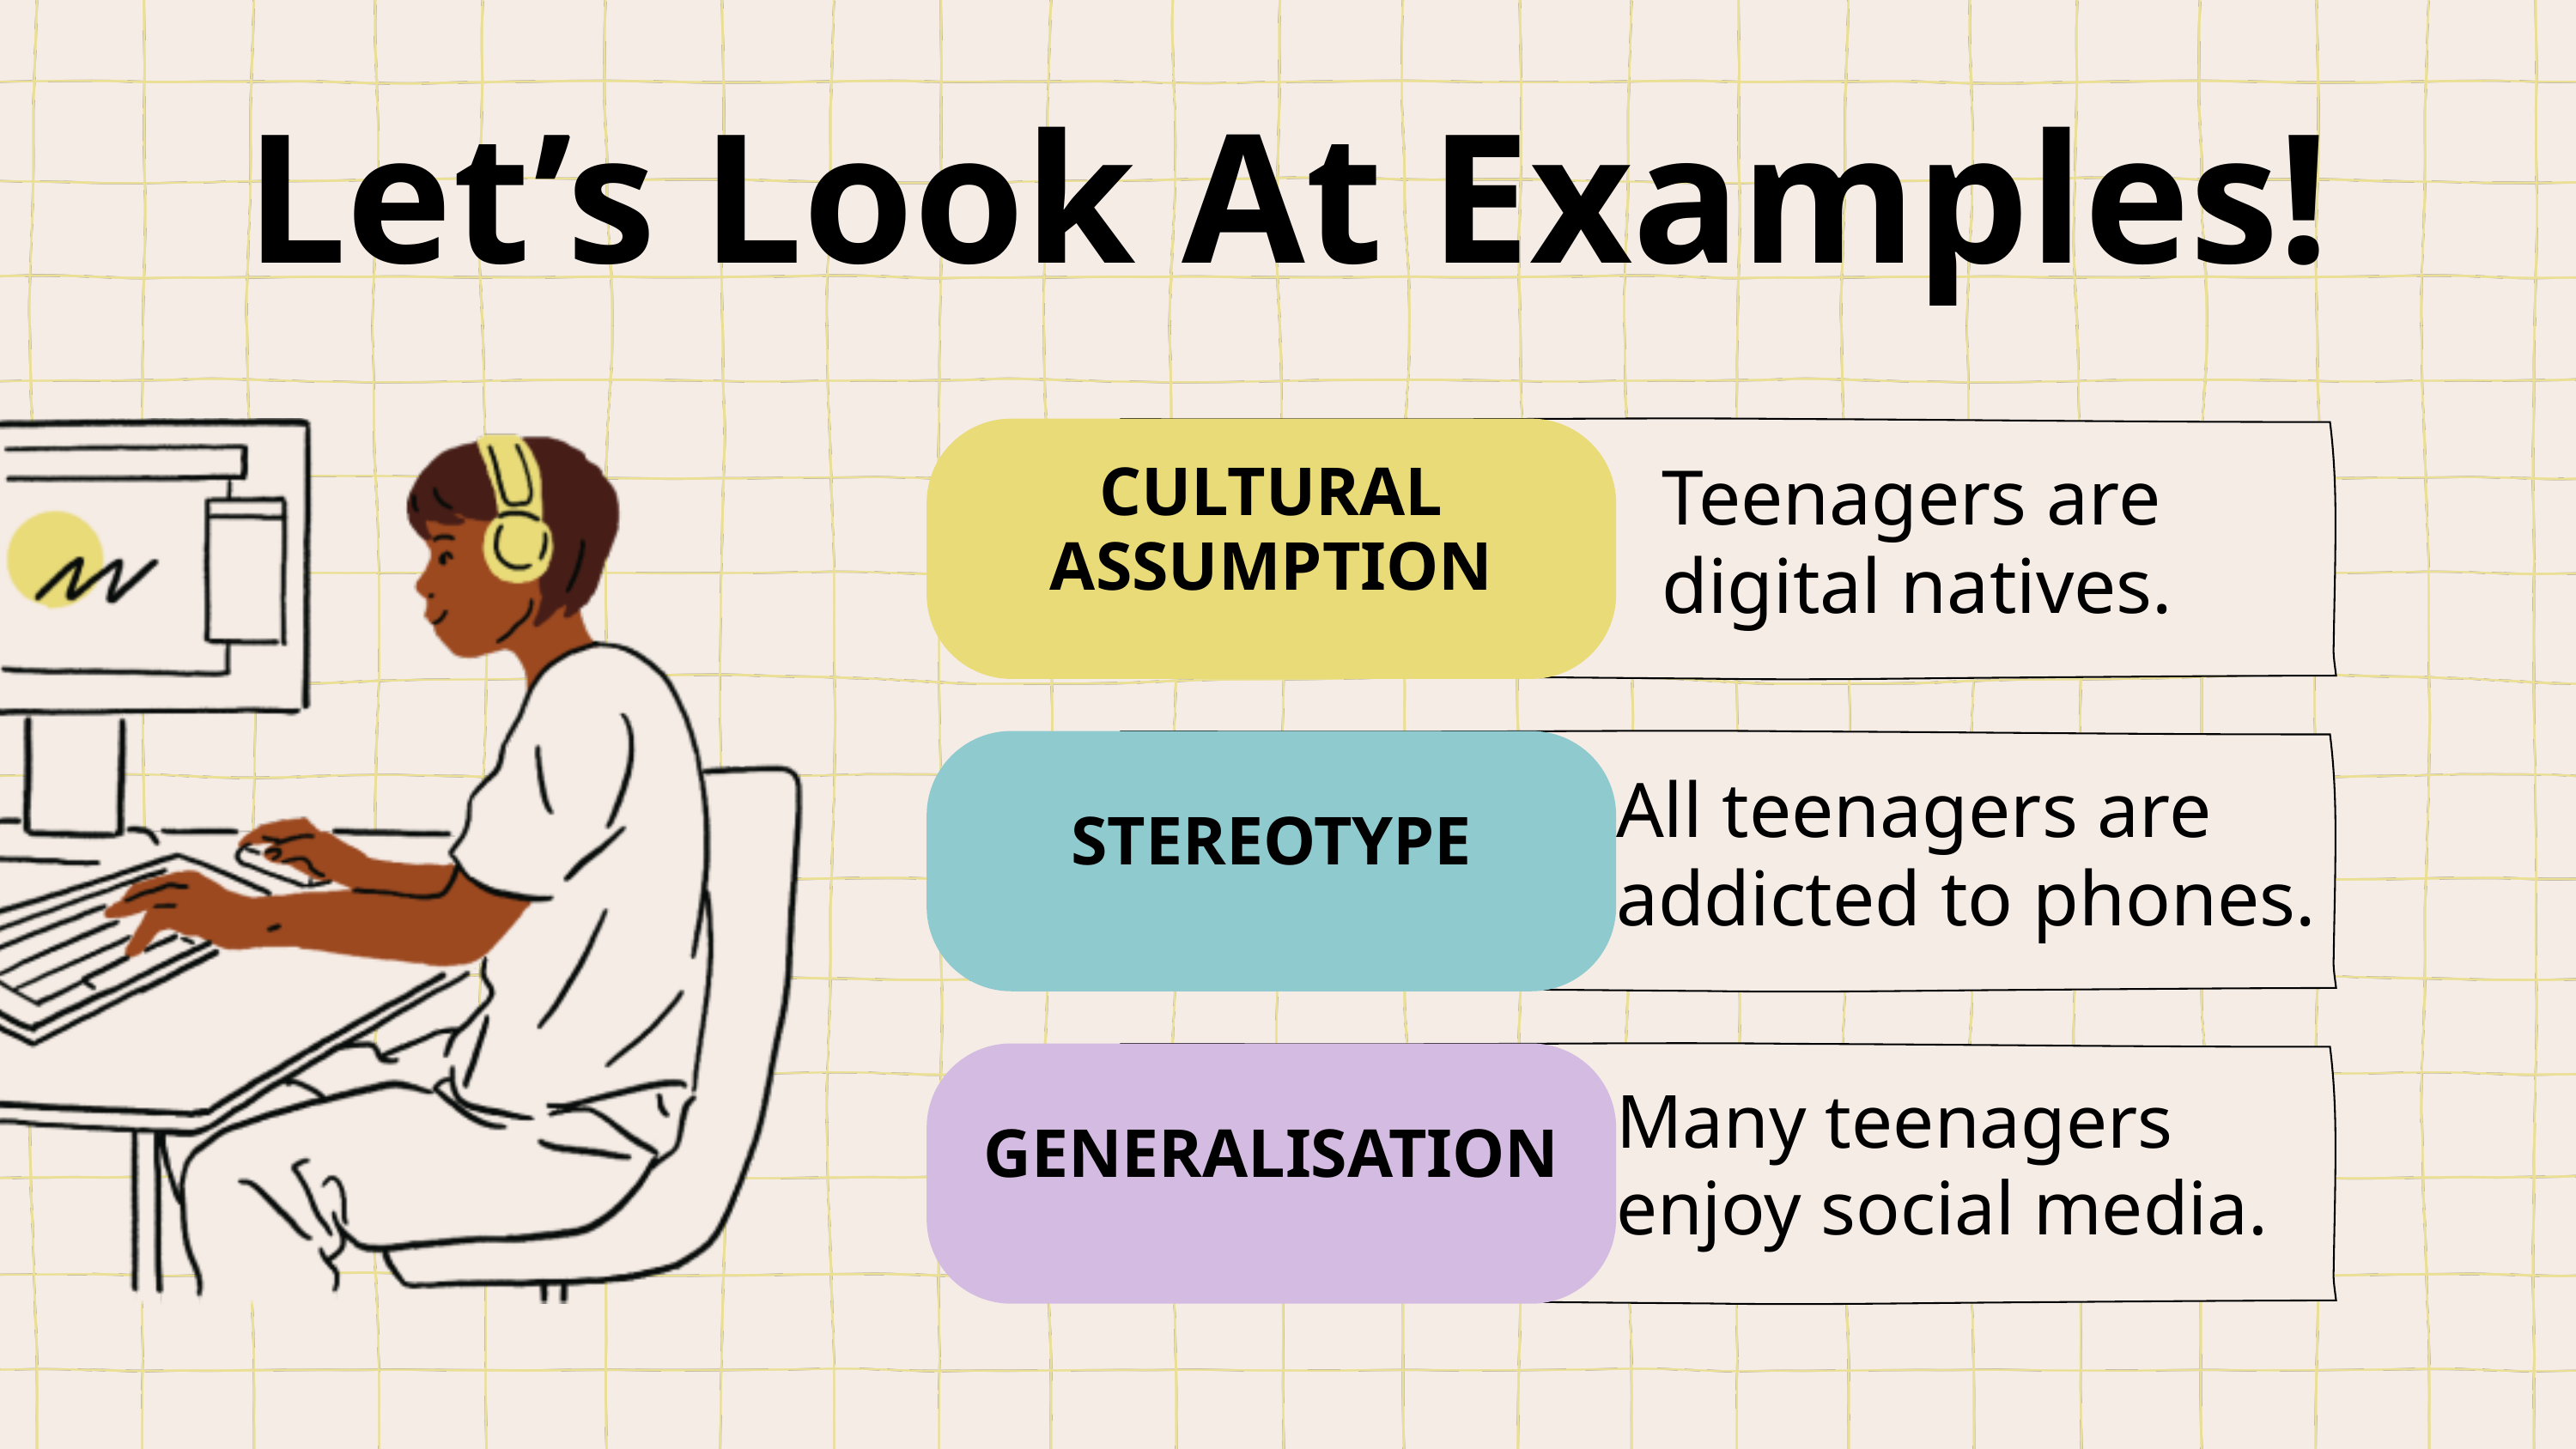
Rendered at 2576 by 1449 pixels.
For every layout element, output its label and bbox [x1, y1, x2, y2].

text_box [926, 418, 1617, 680]
text_box [926, 731, 1617, 991]
text_box [1618, 1043, 2337, 1304]
text_box [1618, 731, 2337, 991]
text_box [0, 0, 2576, 1449]
text_box [1617, 418, 2337, 680]
text_box [926, 1043, 1617, 1304]
